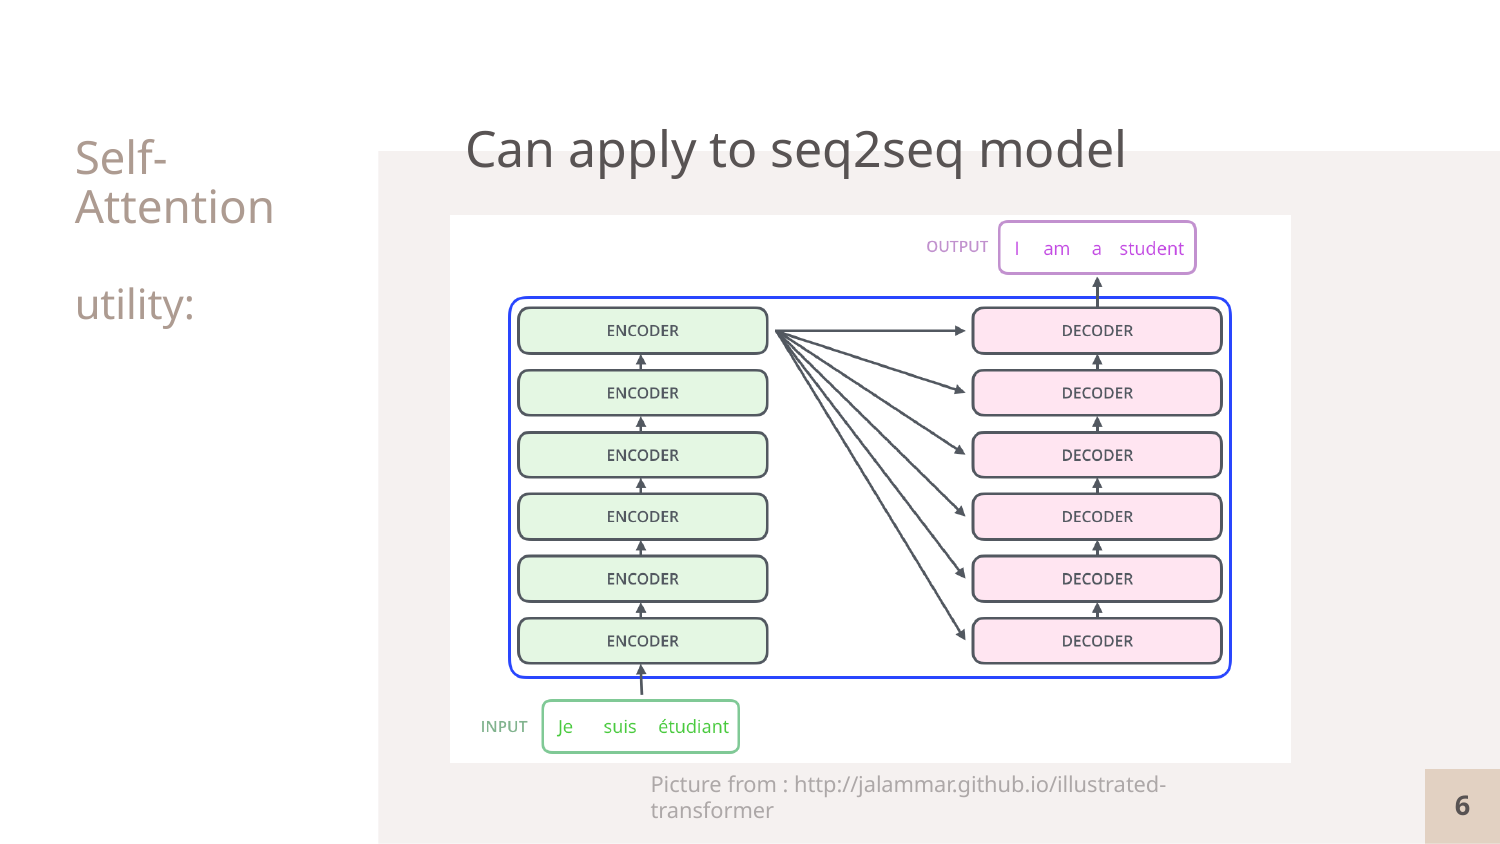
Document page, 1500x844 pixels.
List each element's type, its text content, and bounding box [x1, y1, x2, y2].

title Self-Attention utility: [74, 135, 362, 769]
picture [450, 215, 1291, 764]
text_box Picture from : http://jalammar.github.io/illustrated-transformer [635, 772, 1253, 830]
slide_number 5 [1425, 769, 1500, 844]
text_box Can apply to seq2seq model [450, 109, 1239, 185]
